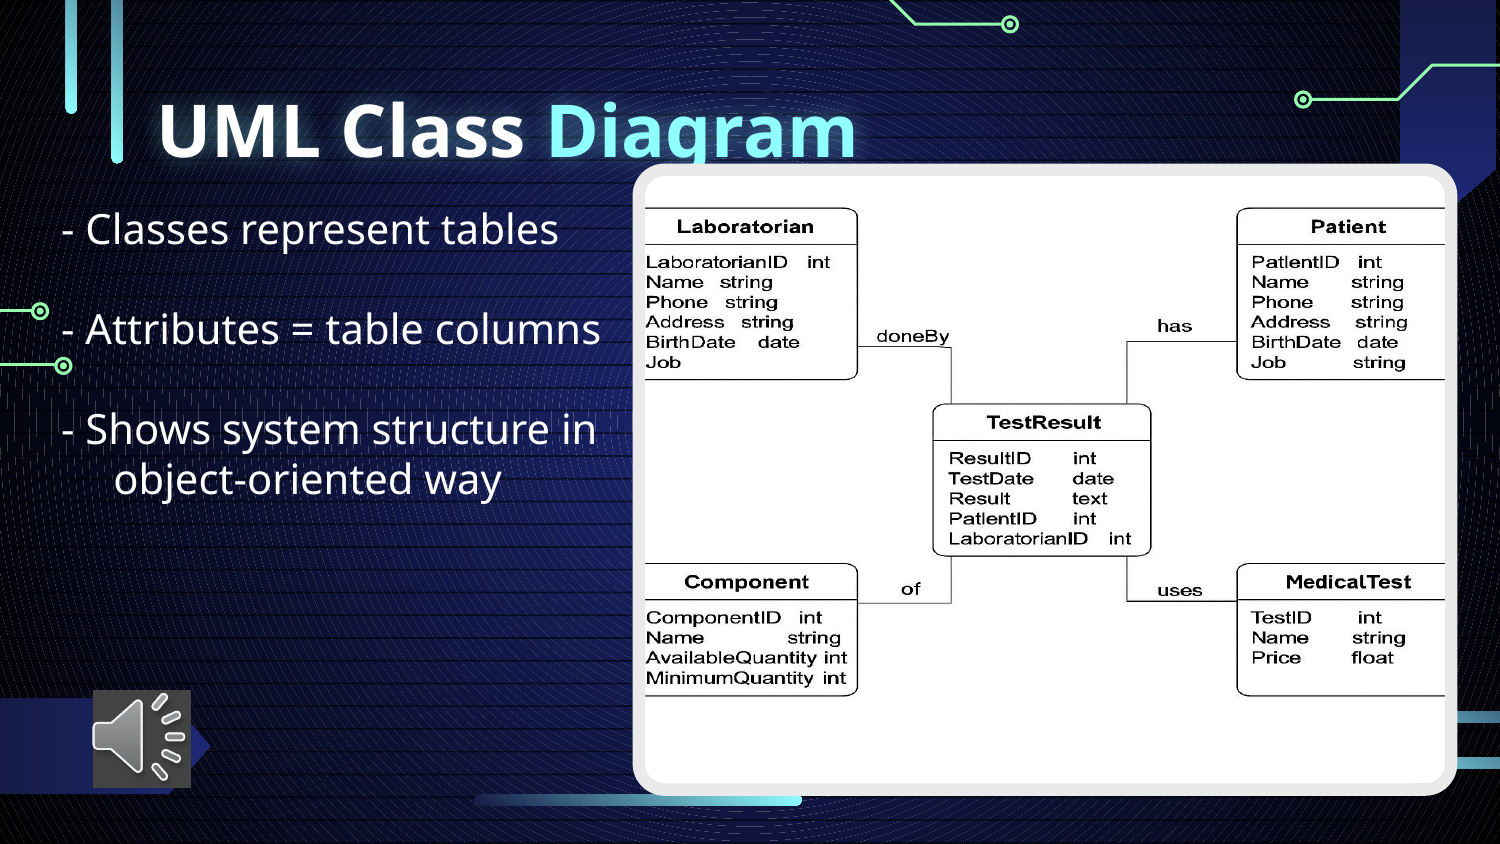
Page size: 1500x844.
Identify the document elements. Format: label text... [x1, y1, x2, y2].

subtitle - Classes represent tables - Attributes = table columns - Shows system structure in object-oriented way [23, 187, 633, 591]
picture [91, 688, 193, 790]
picture [638, 169, 1452, 790]
title UML Class Diagram [141, 54, 1253, 187]
